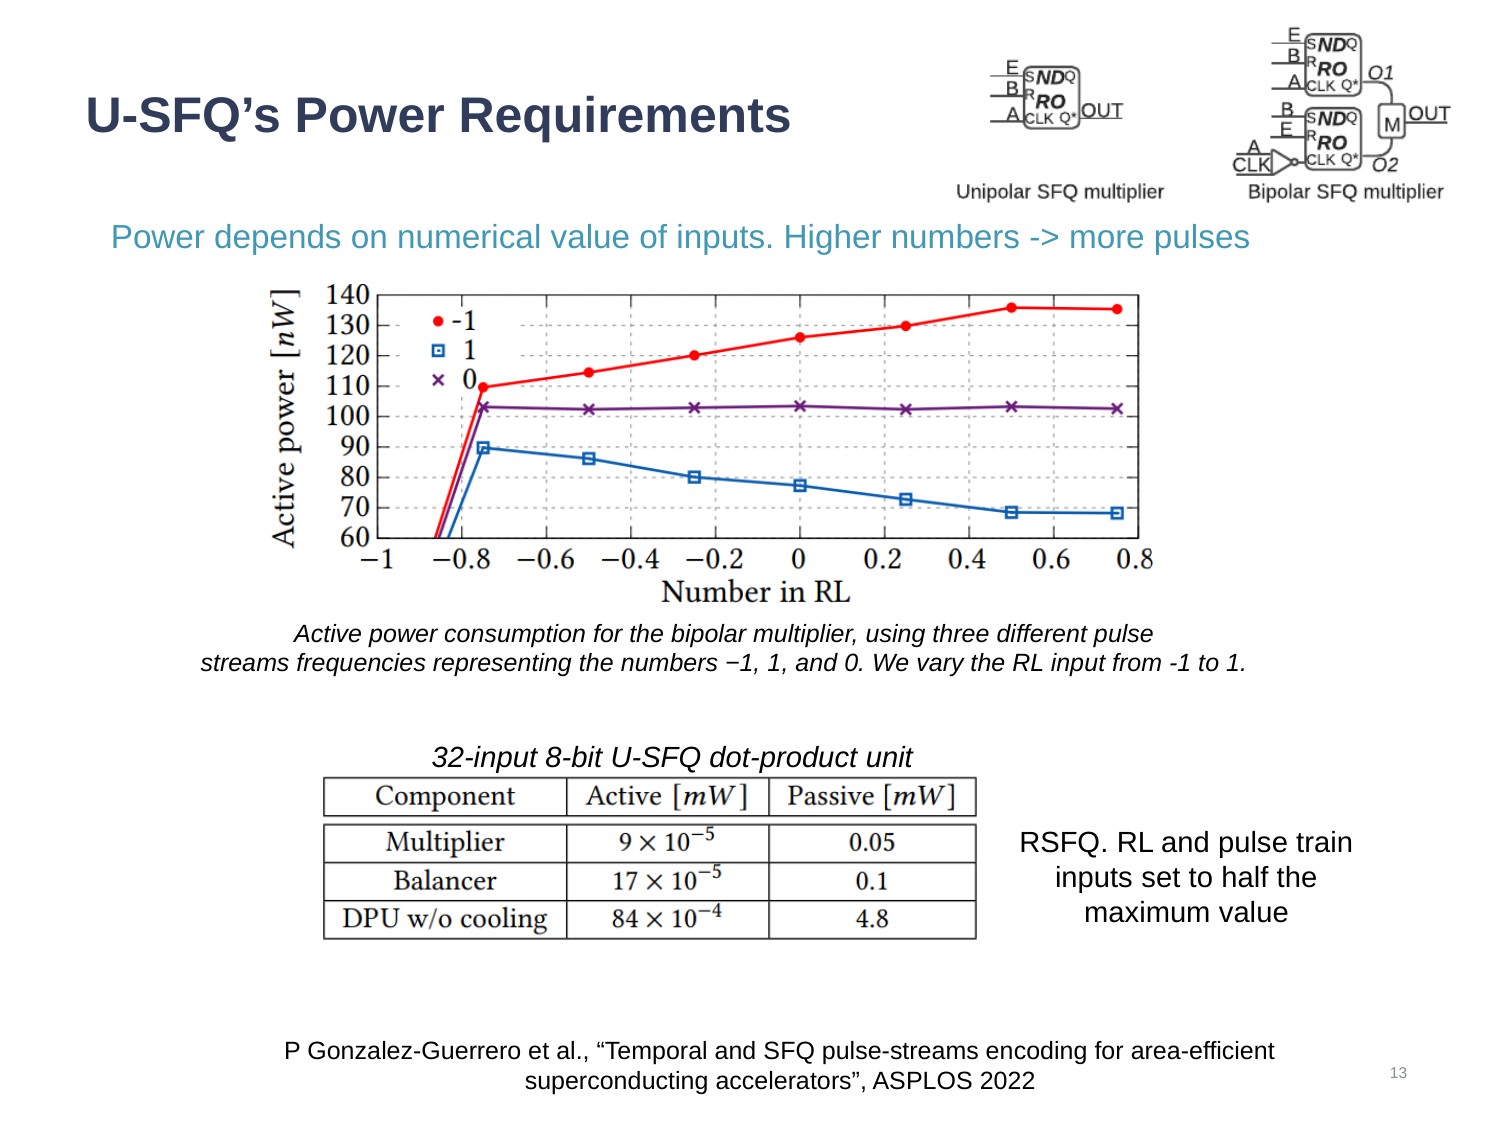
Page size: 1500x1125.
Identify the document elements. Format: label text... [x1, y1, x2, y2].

picture [264, 284, 1154, 605]
picture [948, 21, 1458, 204]
title U-SFQ’s Power Requirements [70, 75, 943, 165]
subtitle Power depends on numerical value of inputs. Higher numbers -> more pulses [75, 187, 1425, 263]
picture [319, 769, 983, 943]
slide_number 13 [1335, 1042, 1423, 1103]
text_box Active power consumption for the bipolar multiplier, using three different pulse streams frequencies representing the numbers −1, 1, and 0. We vary the RL input from -1 to 1. [185, 609, 1265, 685]
text_box 32-input 8-bit U-SFQ dot-product unit [416, 730, 929, 768]
text_box P Gonzalez-Guerrero et al., “Temporal and SFQ pulse-streams encoding for area-efficient superconducting accelerators”, ASPLOS 2022 [269, 1026, 1293, 1102]
text_box RSFQ. RL and pulse train inputs set to half the maximum value [987, 816, 1385, 936]
